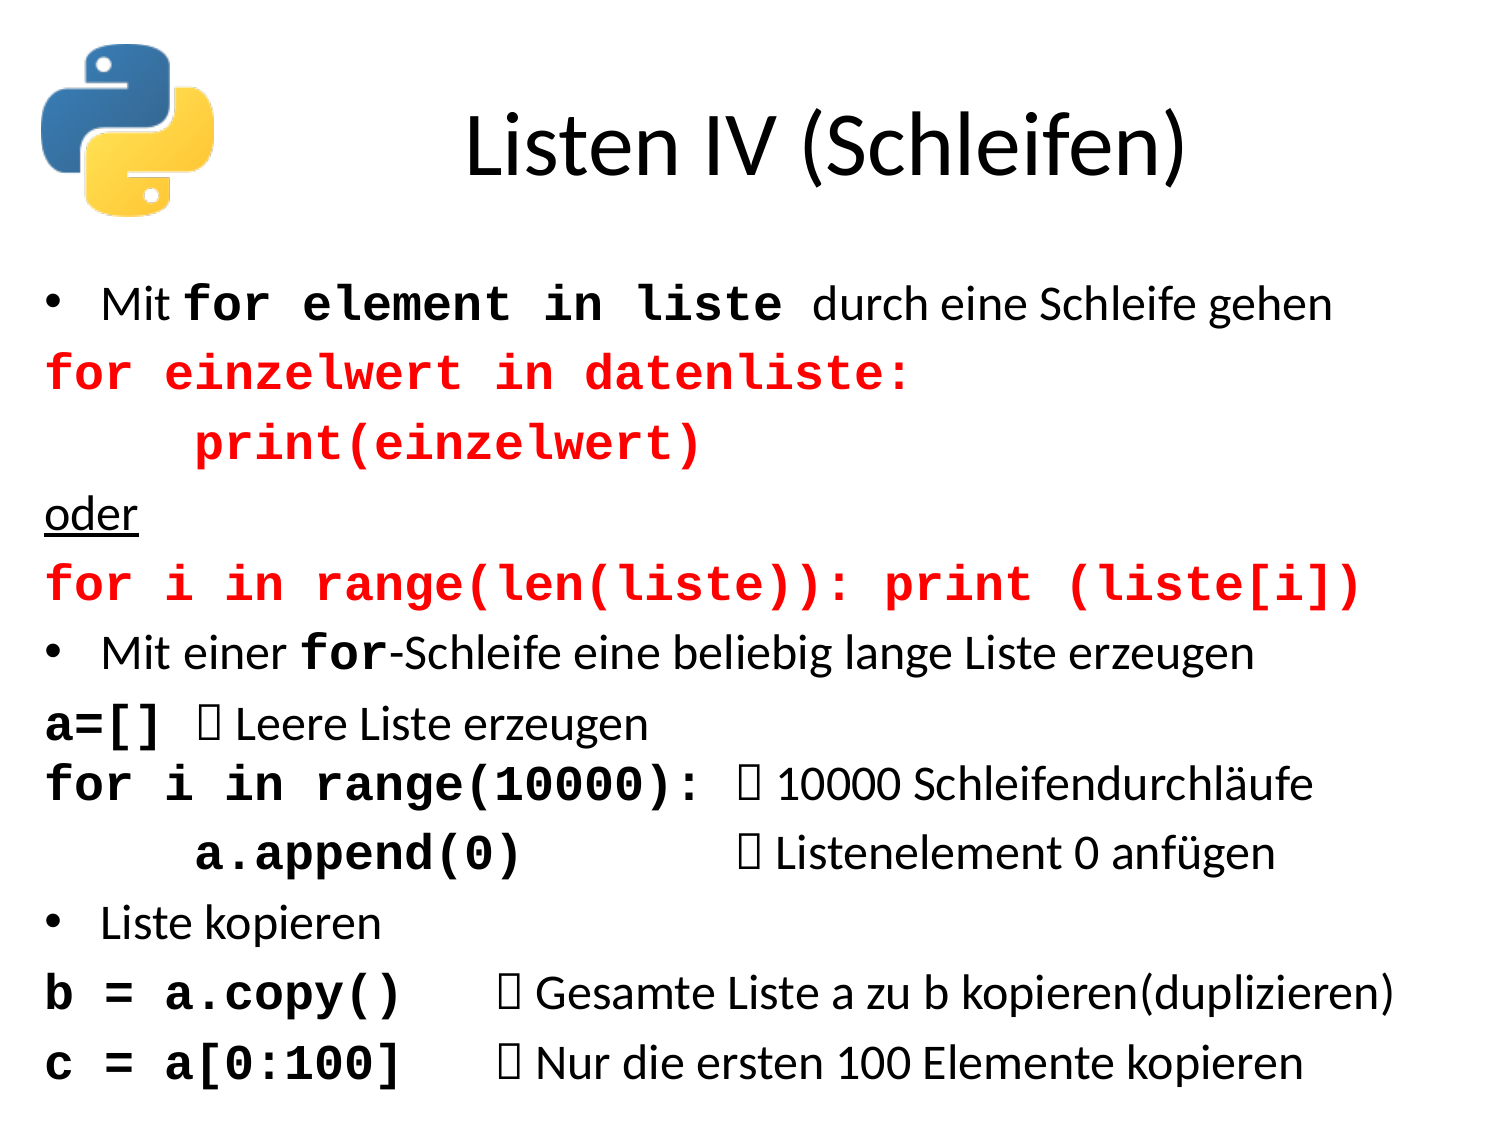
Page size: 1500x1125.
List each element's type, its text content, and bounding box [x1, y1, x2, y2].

picture [41, 44, 214, 217]
list Mit for element in liste durch eine Schleife gehen for einzelwert in datenliste: print(einzelwert) oder for i in range(len(liste)): print (liste[i]) Mit einer for-Schleife eine beliebig lange Liste erzeugen a=[]  Leere Liste erzeugen for i in range(10000):  10000 Schleifendurchläufe a.append(0)  Listenelement 0 anfügen Liste kopieren b = a.copy()  Gesamte Liste a zu b kopieren(duplizieren) c = a[0:100]  Nur die ersten 100 Elemente kopieren [29, 262, 1459, 1106]
title Listen IV (Schleifen) [230, 45, 1425, 233]
